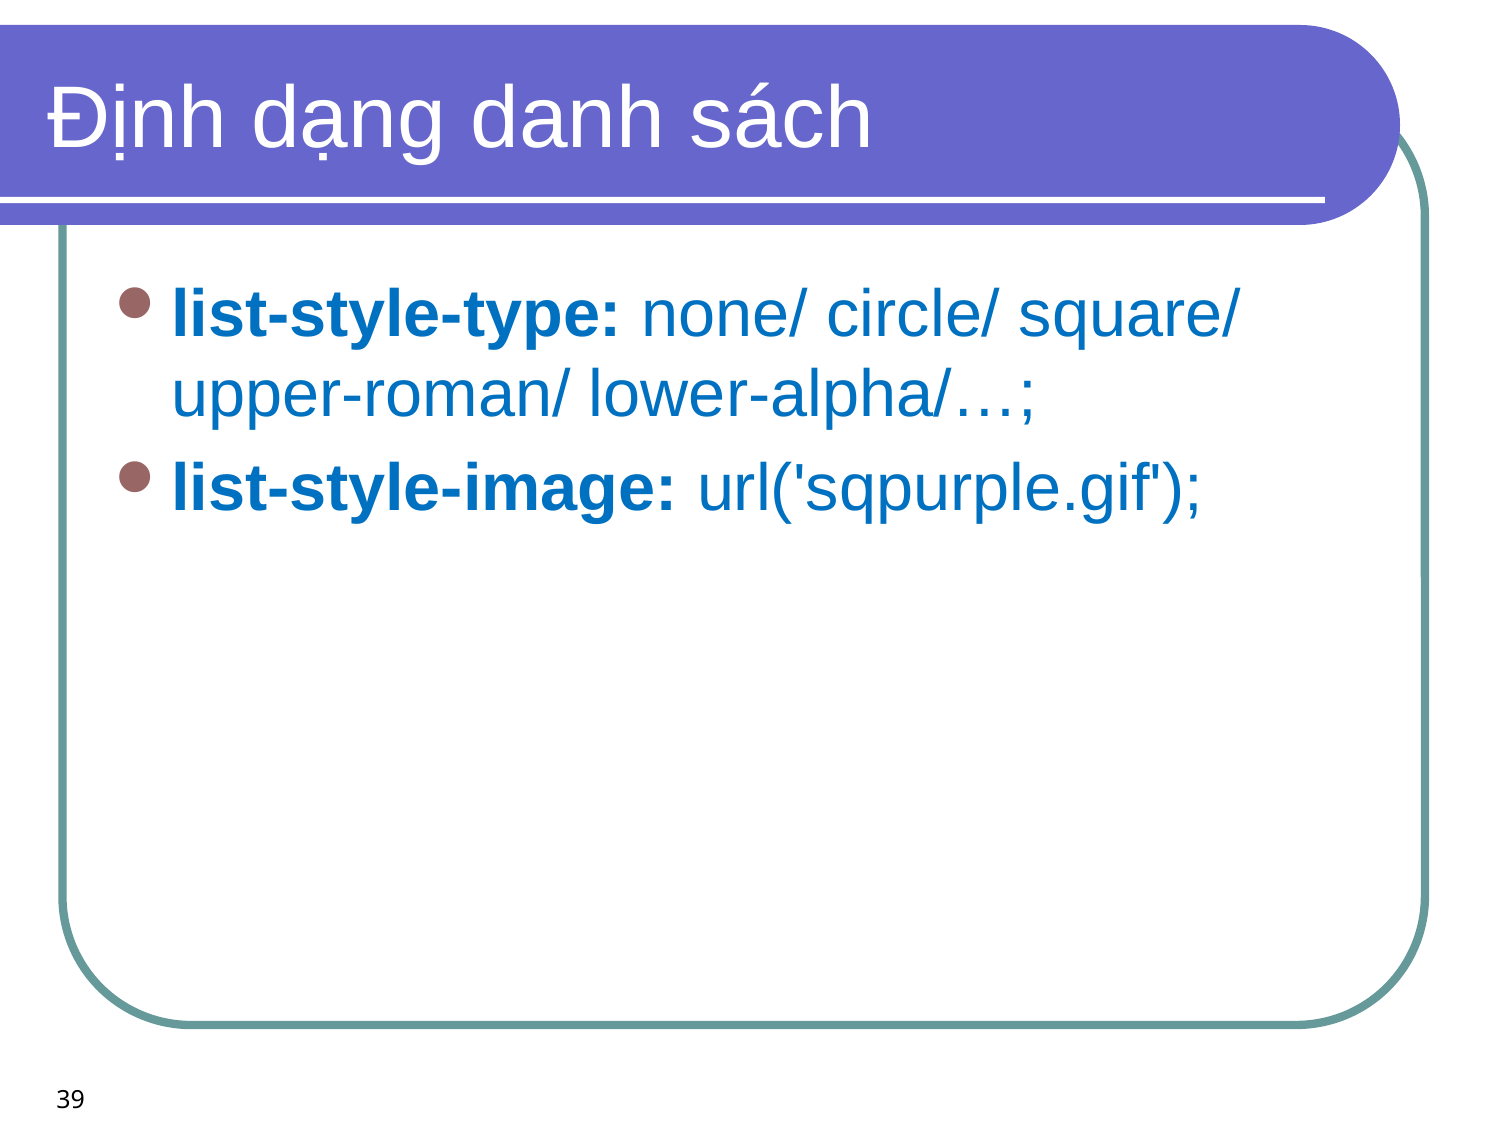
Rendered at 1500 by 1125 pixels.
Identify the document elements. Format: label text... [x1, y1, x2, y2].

title Định dạng danh sách [32, 37, 1347, 188]
slide_number 39 [0, 1049, 101, 1125]
list list-style-type: none/ circle/ square/ upper-roman/ lower-alpha/…; list-style-image: url('sqpurple.gif'); [99, 262, 1400, 988]
